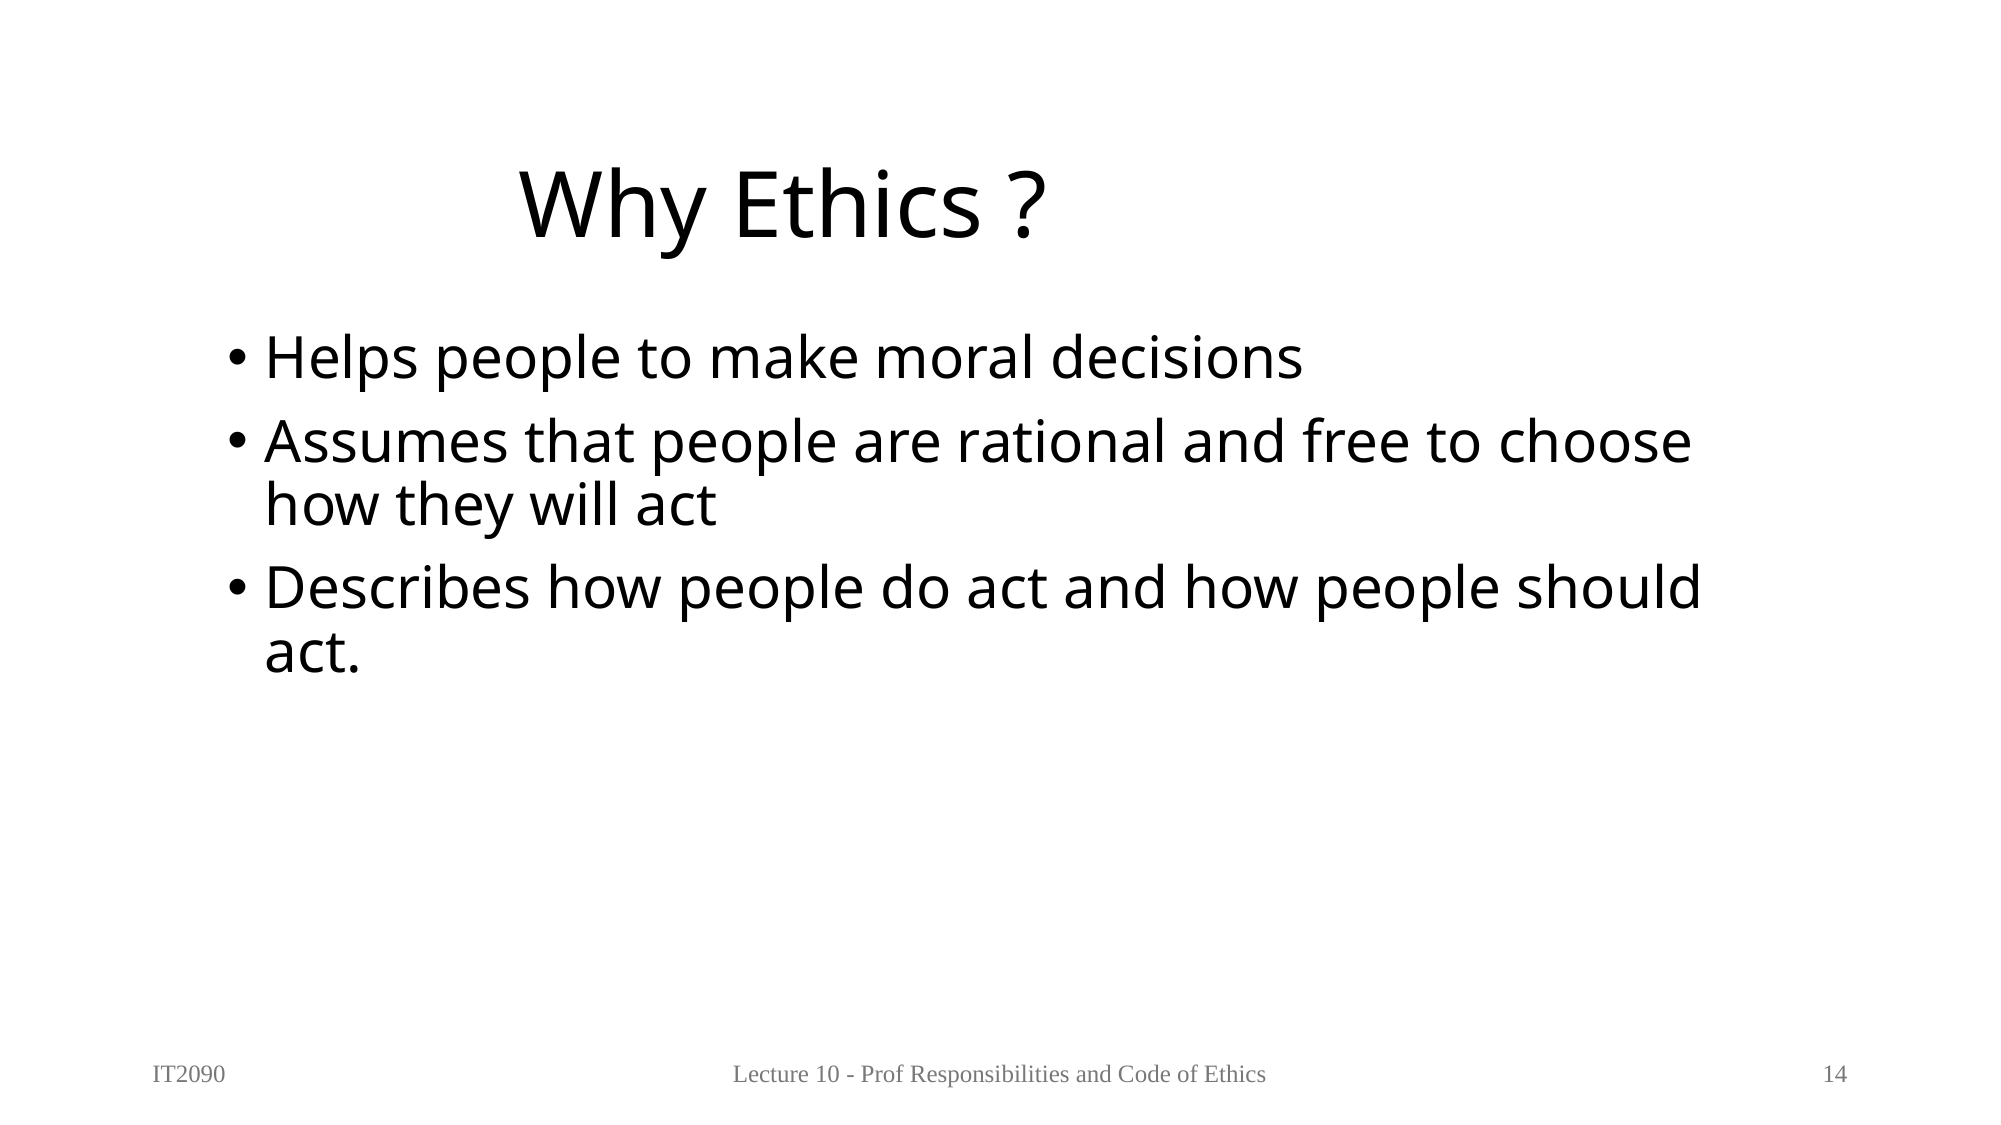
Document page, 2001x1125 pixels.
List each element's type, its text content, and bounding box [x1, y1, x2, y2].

list Helps people to make moral decisions Assumes that people are rational and free to choose how they will act Describes how people do act and how people should act. [212, 320, 1788, 811]
slide_number IT2090 [137, 1042, 588, 1103]
slide_number 14 [1412, 1042, 1863, 1103]
title Why Ethics ? [503, 102, 1585, 313]
footer Lecture 10 - Prof Responsibilities and Code of Ethics [662, 1042, 1338, 1103]
